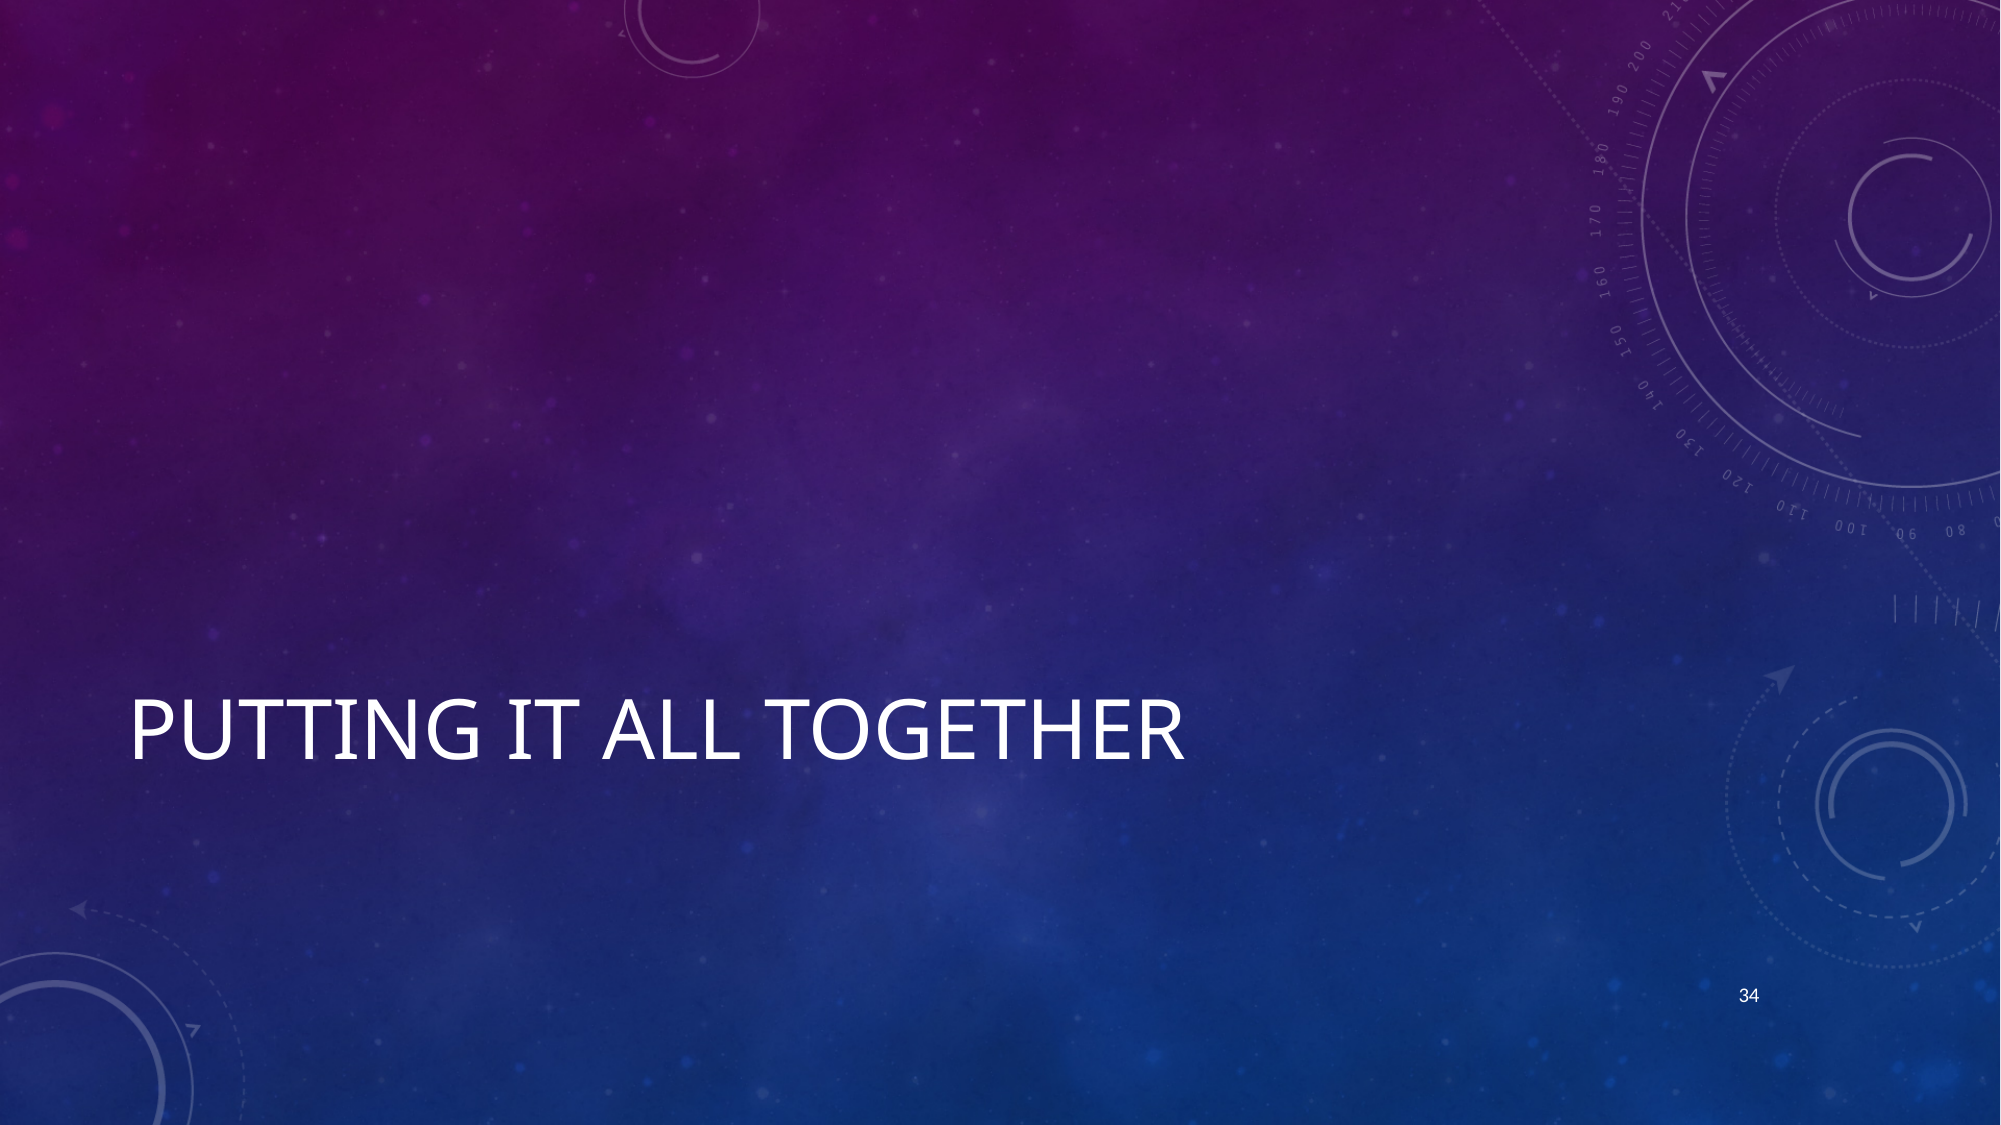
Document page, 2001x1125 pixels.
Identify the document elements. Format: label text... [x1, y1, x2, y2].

slide_number 34 [1684, 963, 1775, 1025]
picture [0, 0, 2001, 1125]
title Putting it all together [112, 542, 1775, 784]
